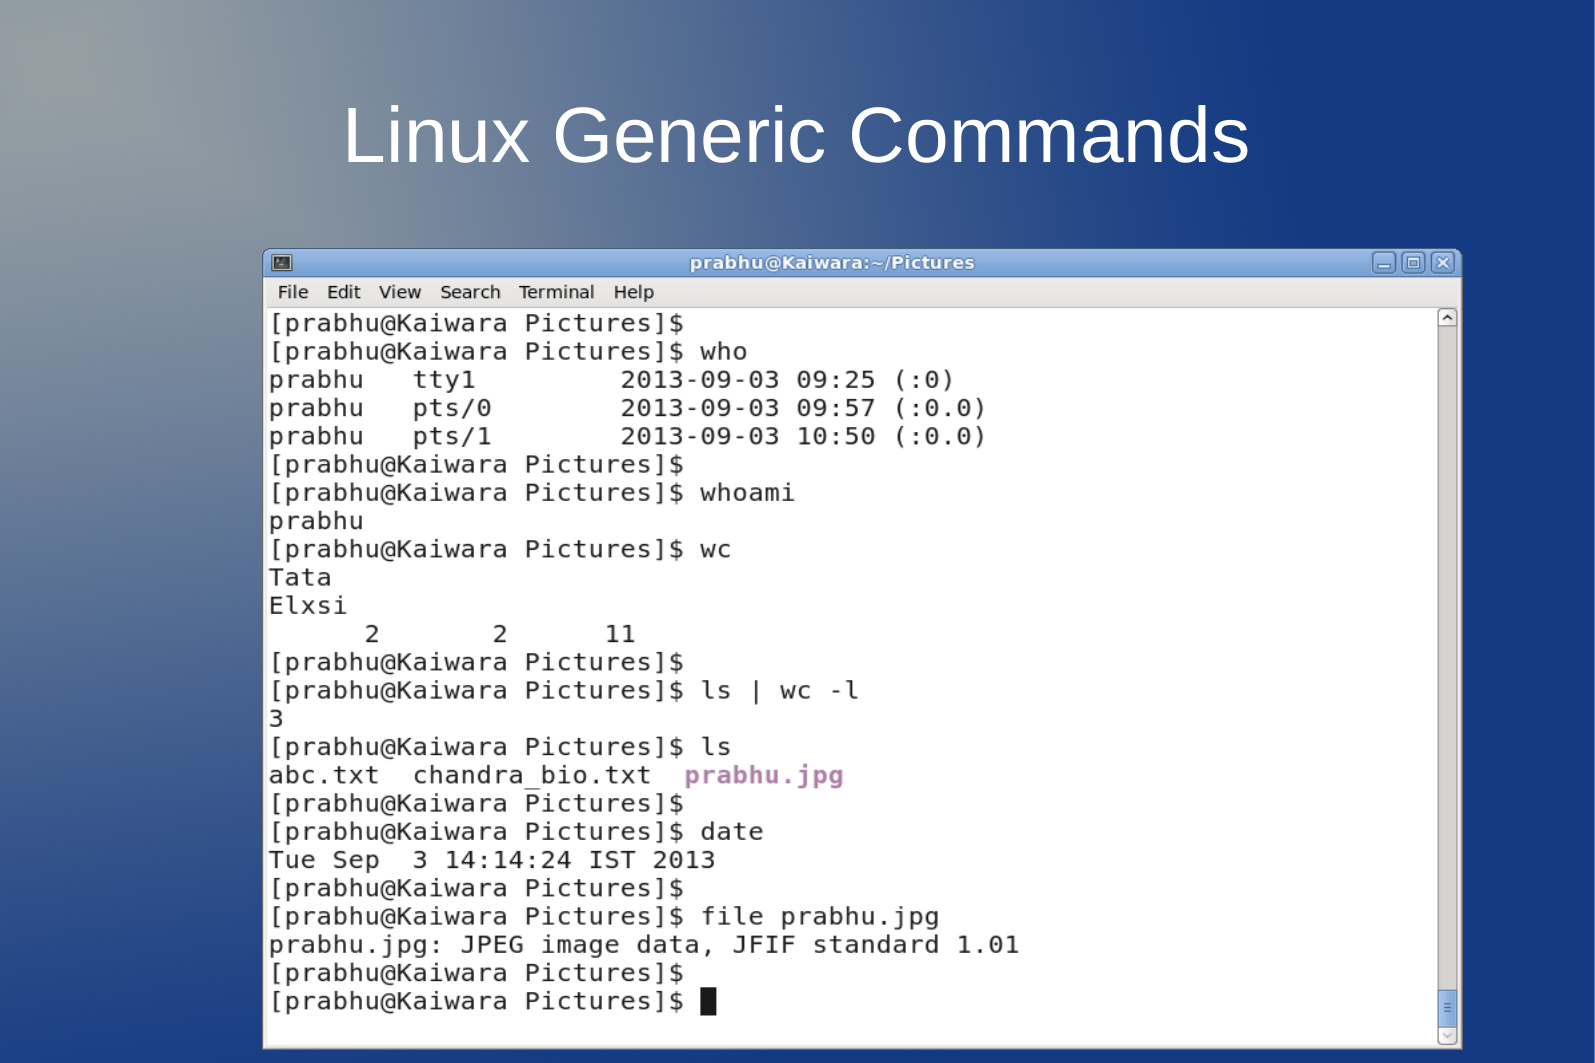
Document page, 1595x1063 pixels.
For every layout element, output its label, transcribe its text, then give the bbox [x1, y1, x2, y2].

picture [0, 0, 1595, 1063]
title Linux Generic Commands [79, 42, 1515, 220]
